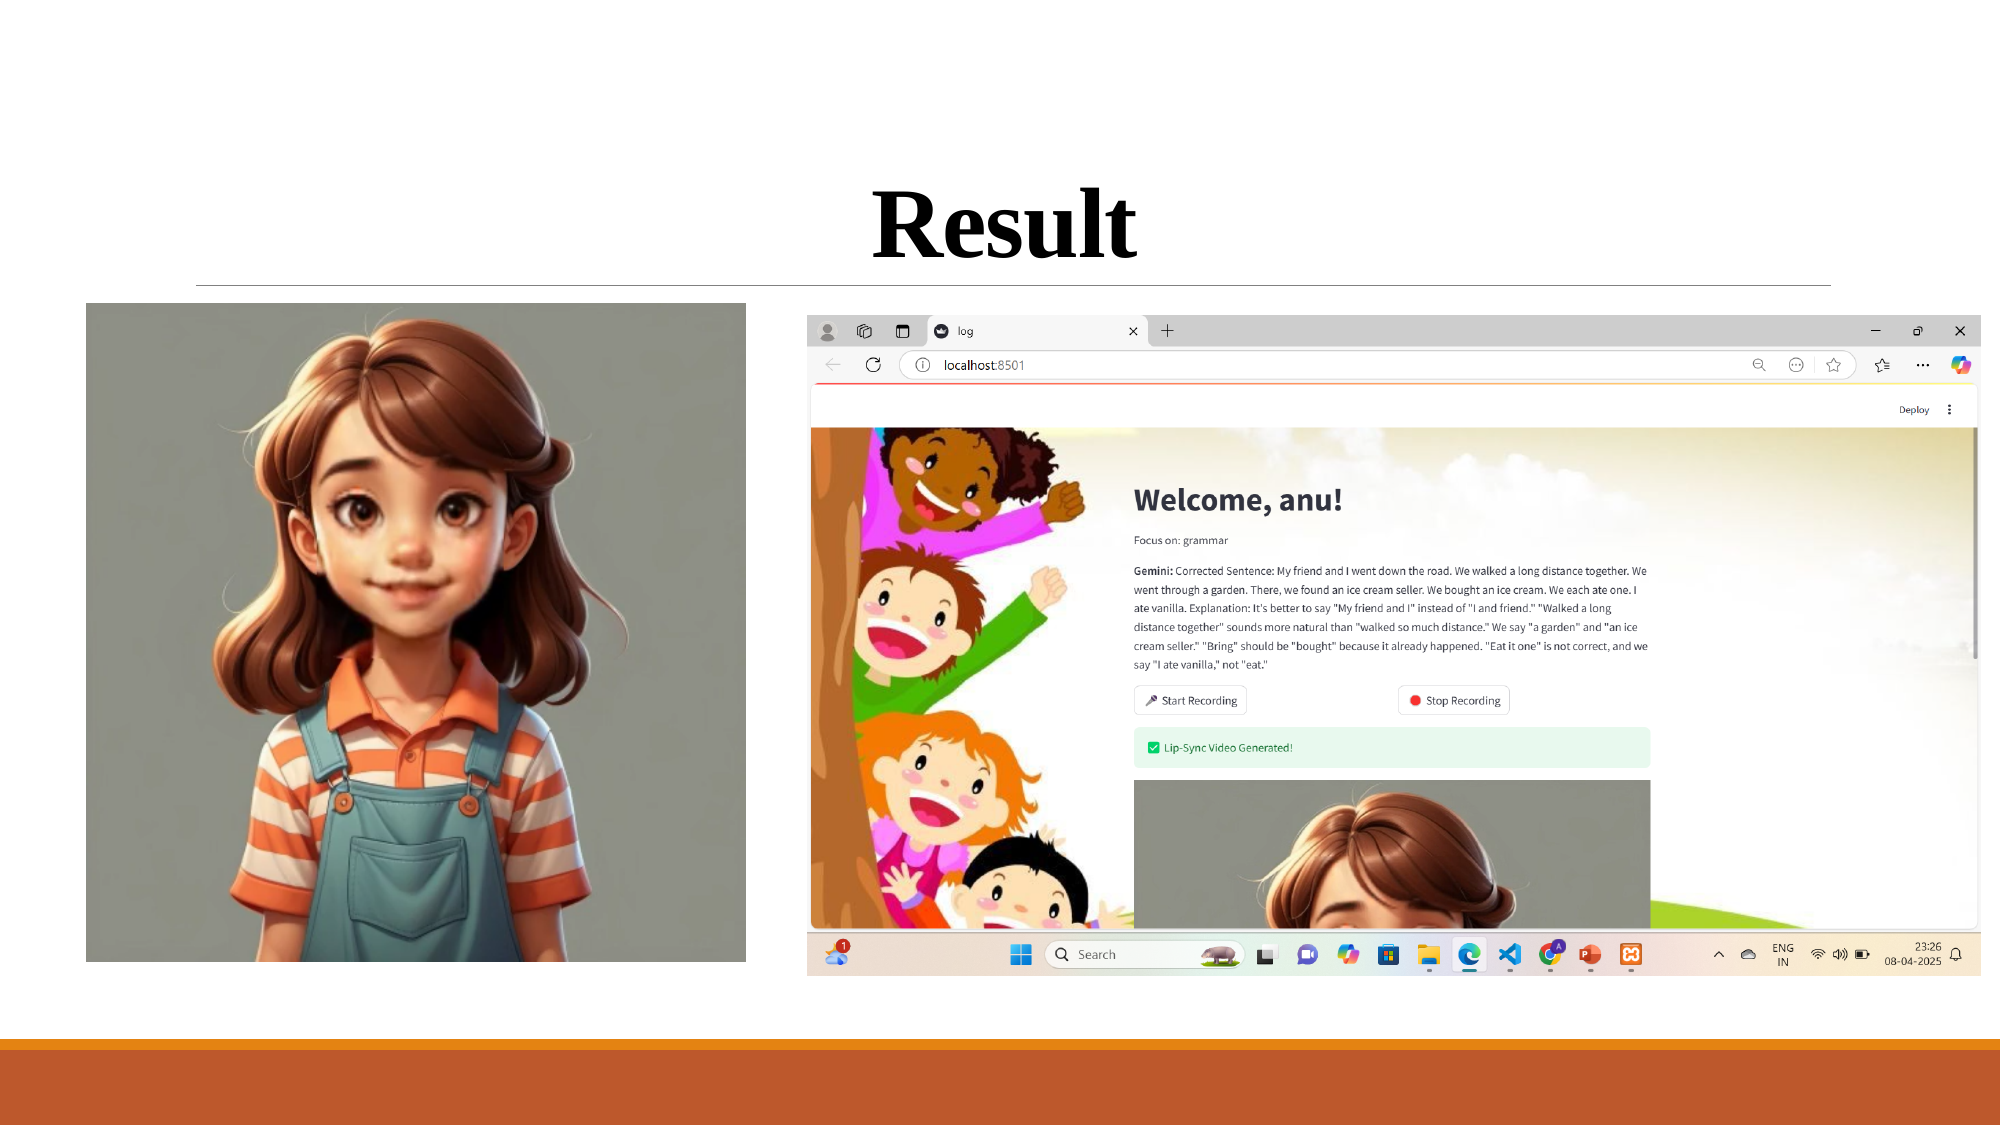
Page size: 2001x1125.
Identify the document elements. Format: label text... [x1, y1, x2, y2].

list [85, 302, 747, 964]
title Result [180, 47, 1830, 285]
picture [807, 314, 1982, 976]
